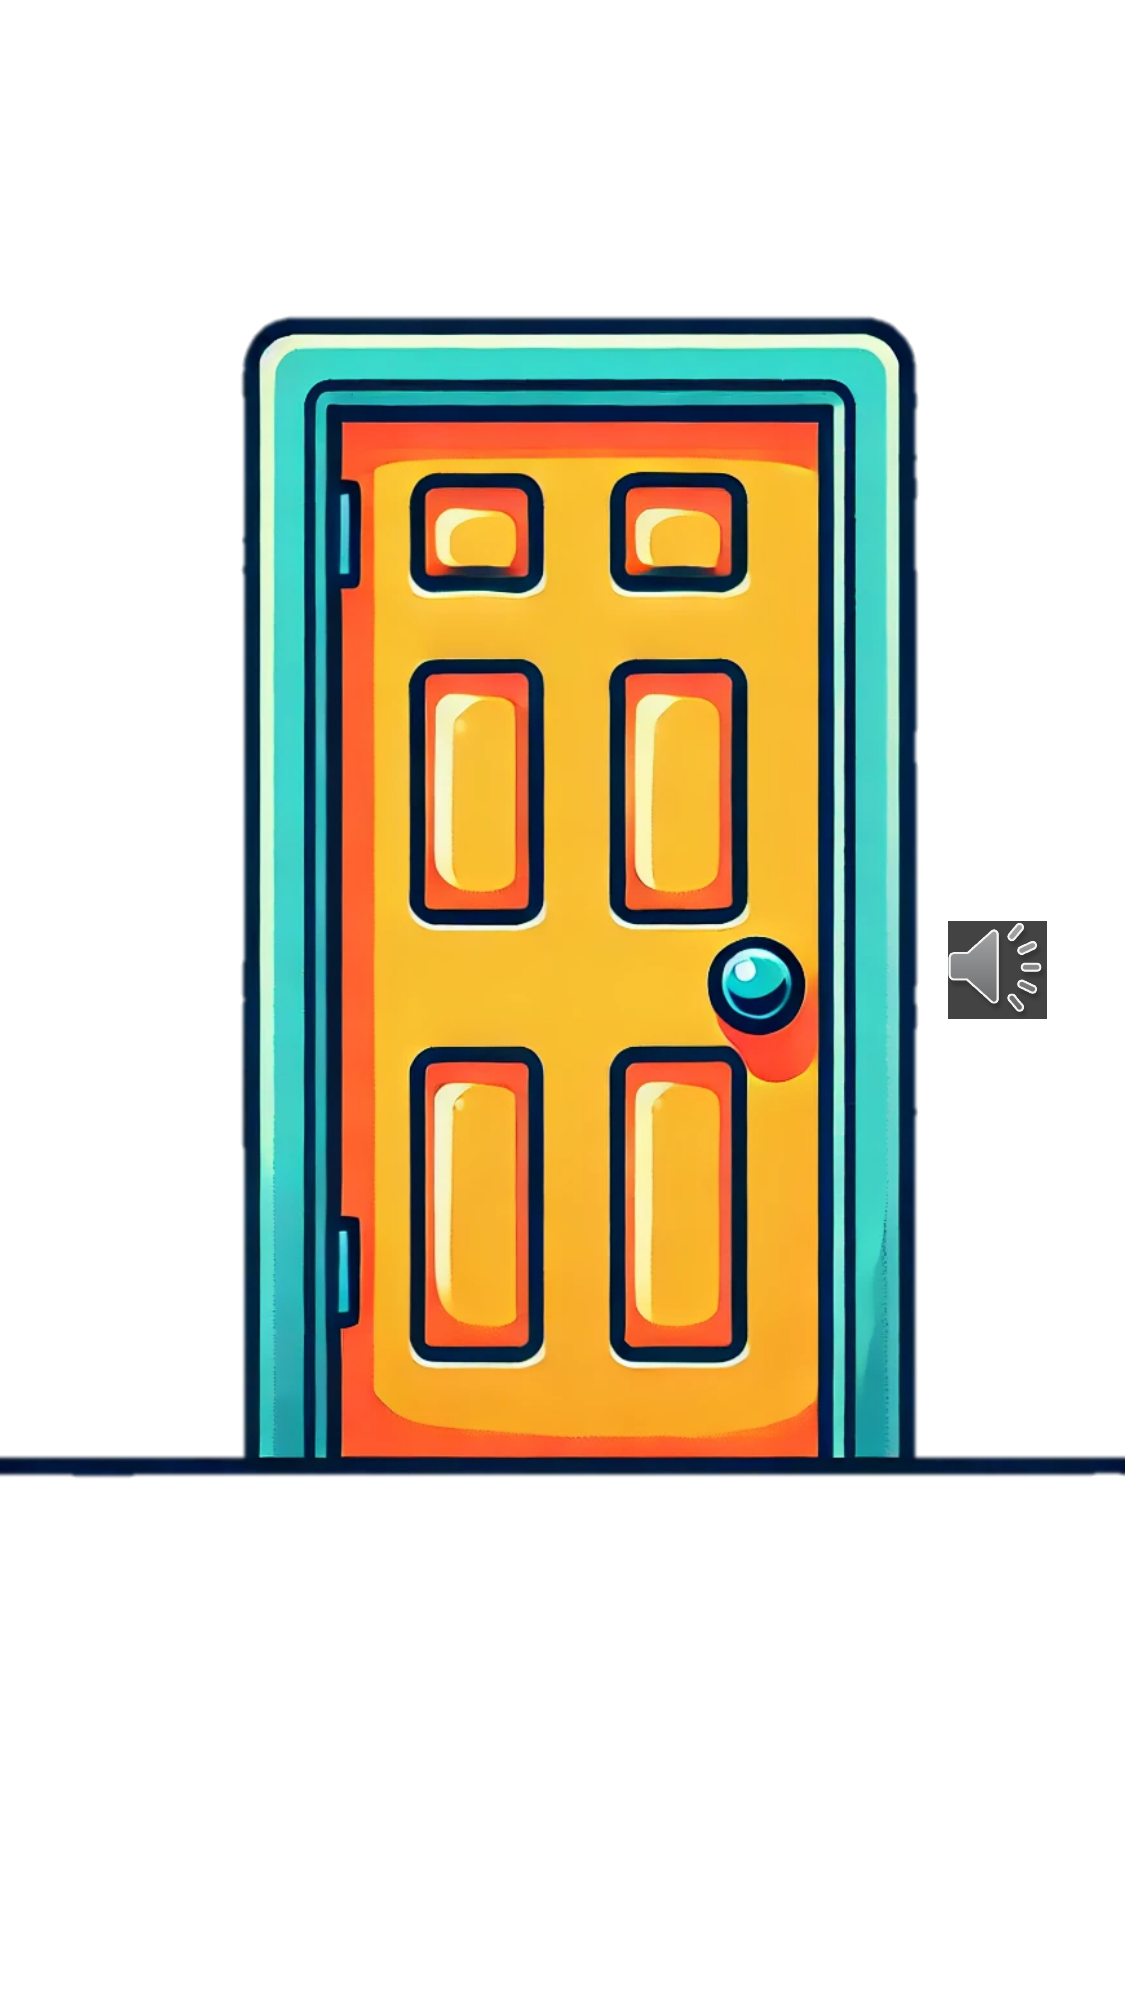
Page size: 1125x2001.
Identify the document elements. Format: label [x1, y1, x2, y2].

picture [0, 233, 1125, 1556]
